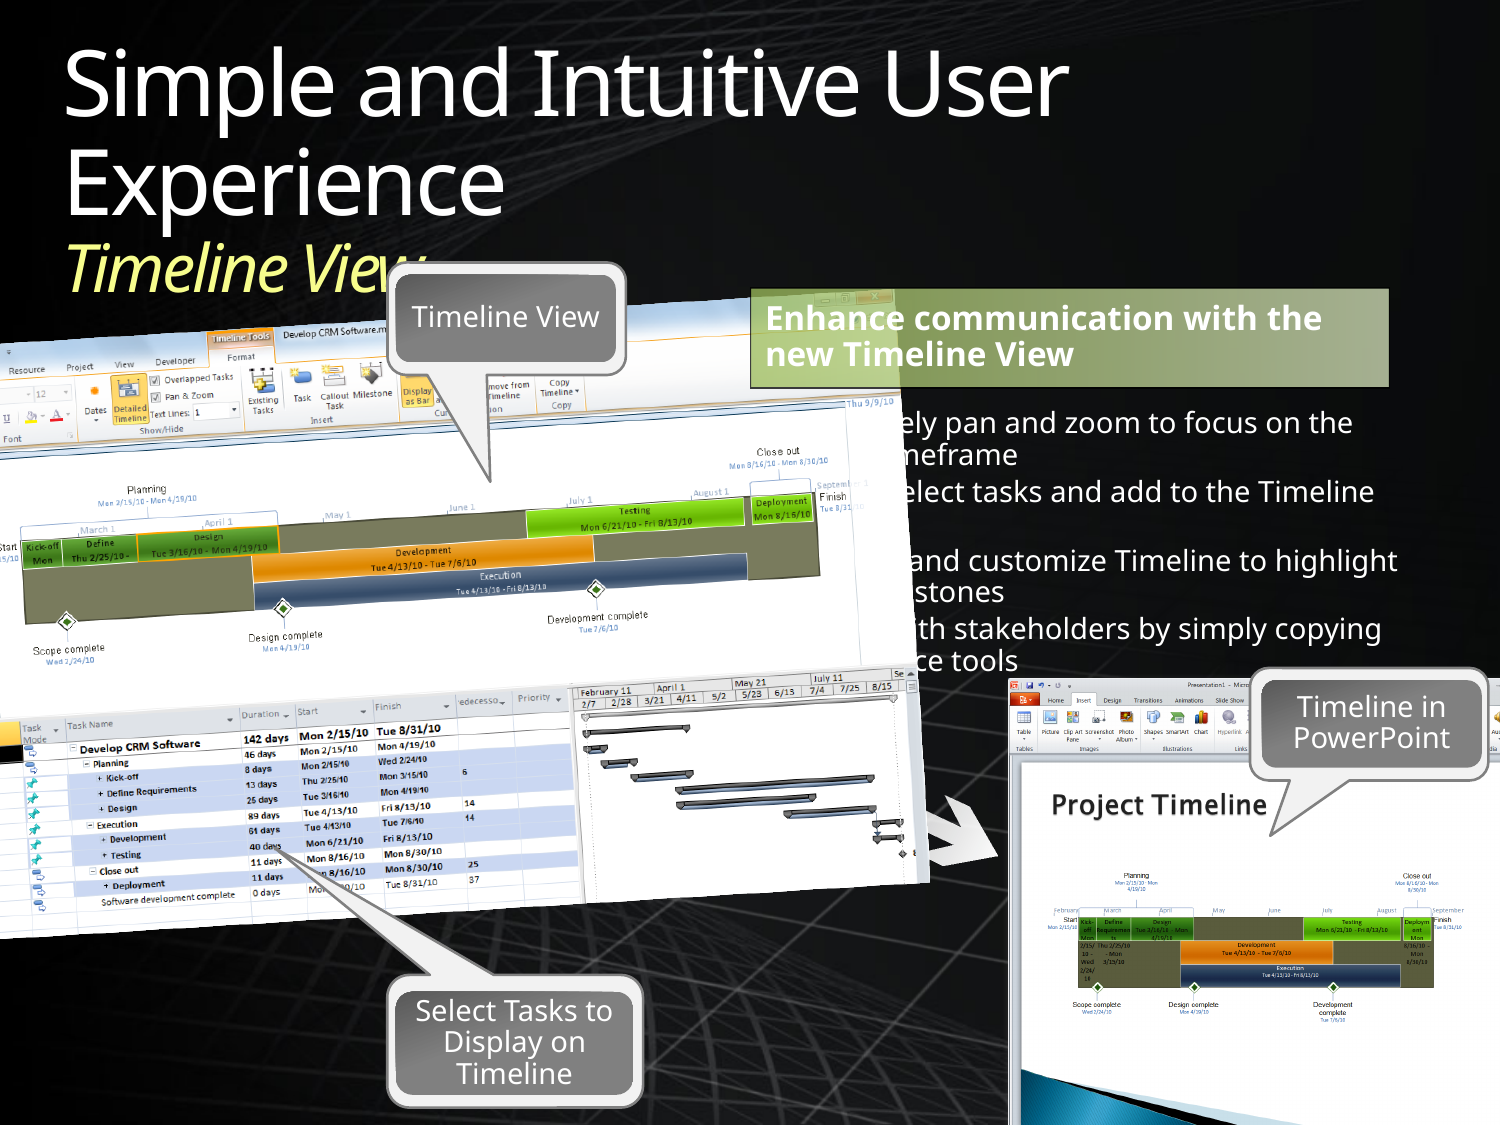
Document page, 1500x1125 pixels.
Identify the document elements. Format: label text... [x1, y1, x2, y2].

text_box [387, 262, 626, 316]
text_box Enhance communication with the new Timeline View [750, 287, 1390, 334]
title Simple and Intuitive User Experience Timeline View [62, 37, 1438, 147]
text_box Timeline View [395, 274, 616, 316]
picture [0, 0, 1500, 1125]
